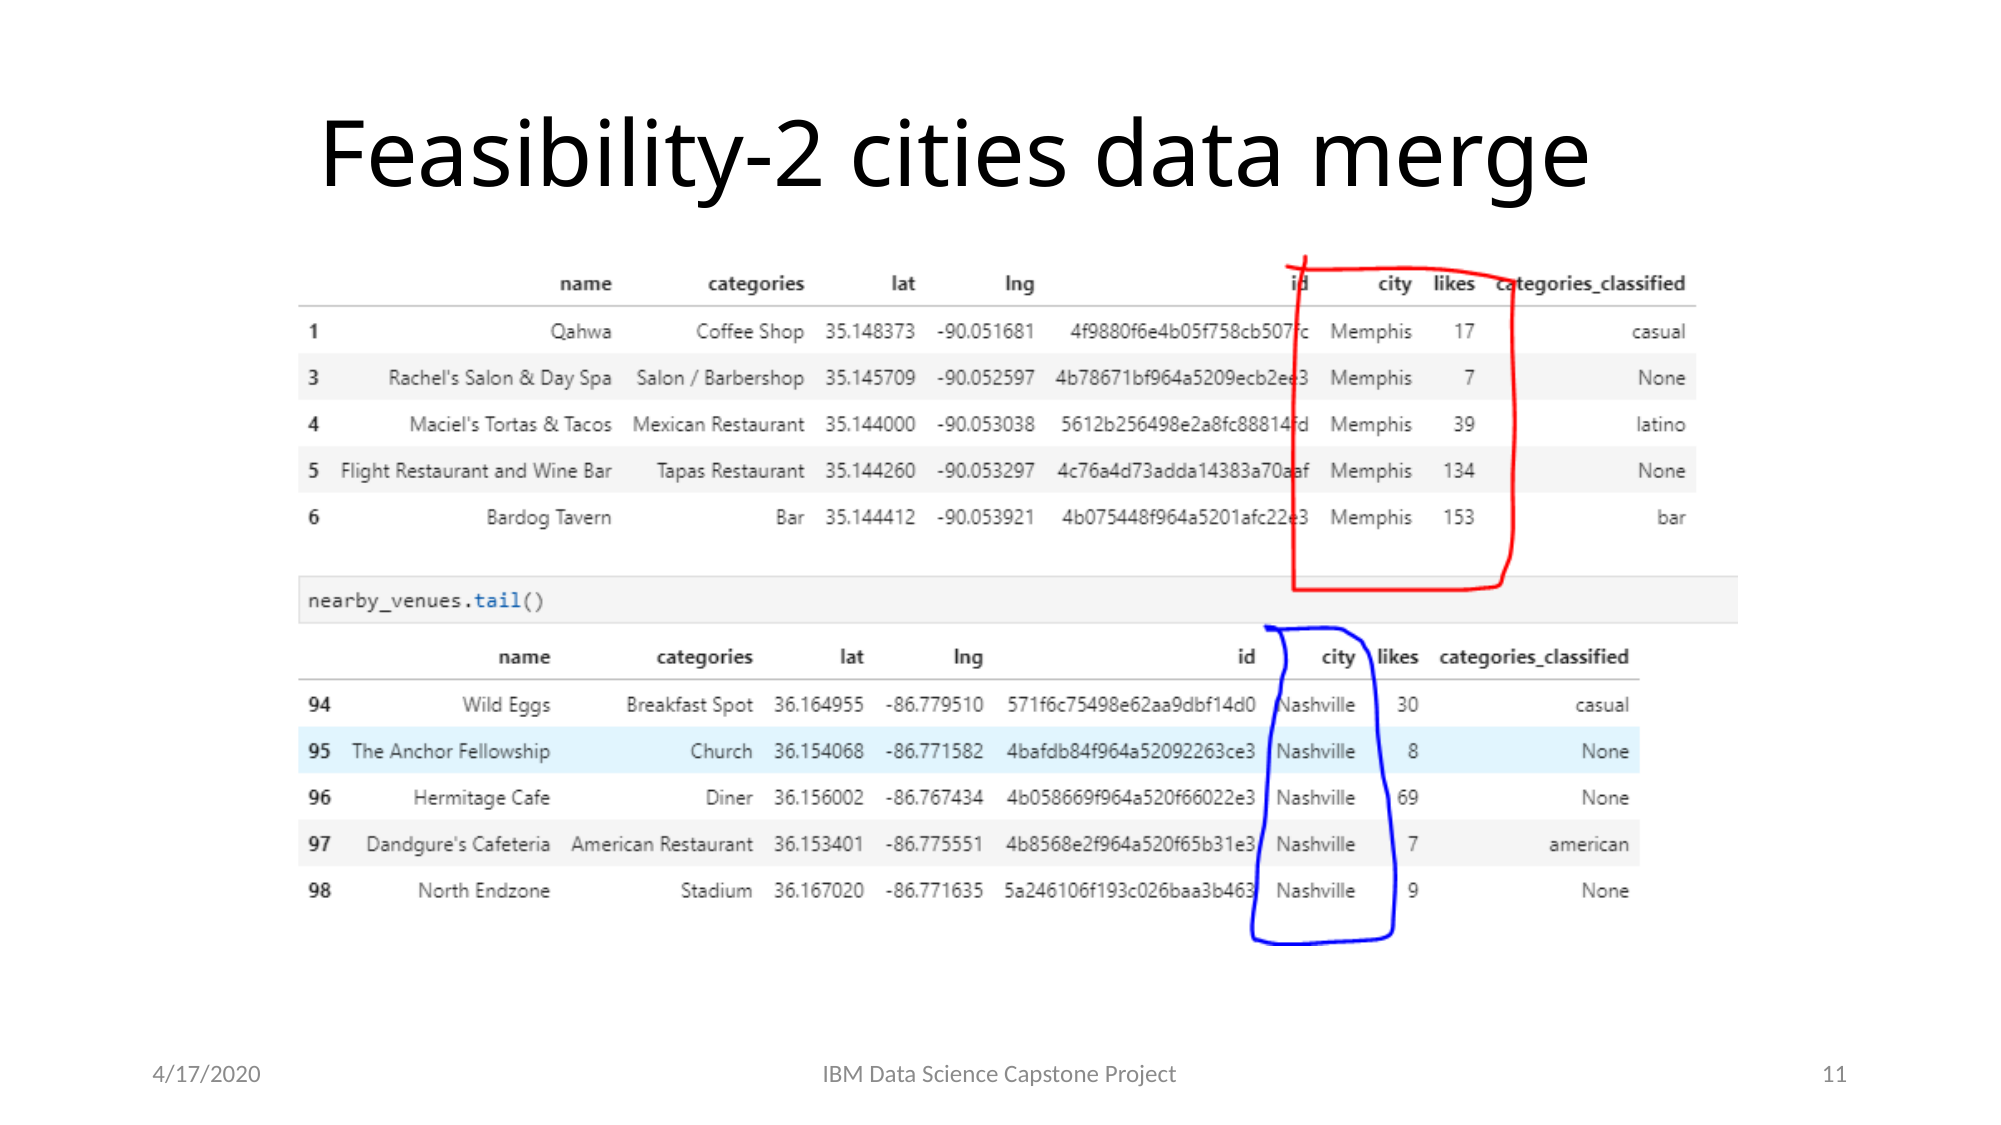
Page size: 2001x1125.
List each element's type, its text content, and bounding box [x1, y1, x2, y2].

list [297, 254, 1738, 946]
title Feasibility-2 cities data merge [137, 48, 1863, 266]
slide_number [137, 1042, 588, 1103]
slide_number 11 [1412, 1042, 1863, 1103]
footer IBM Data Science Capstone Project [662, 1042, 1338, 1103]
